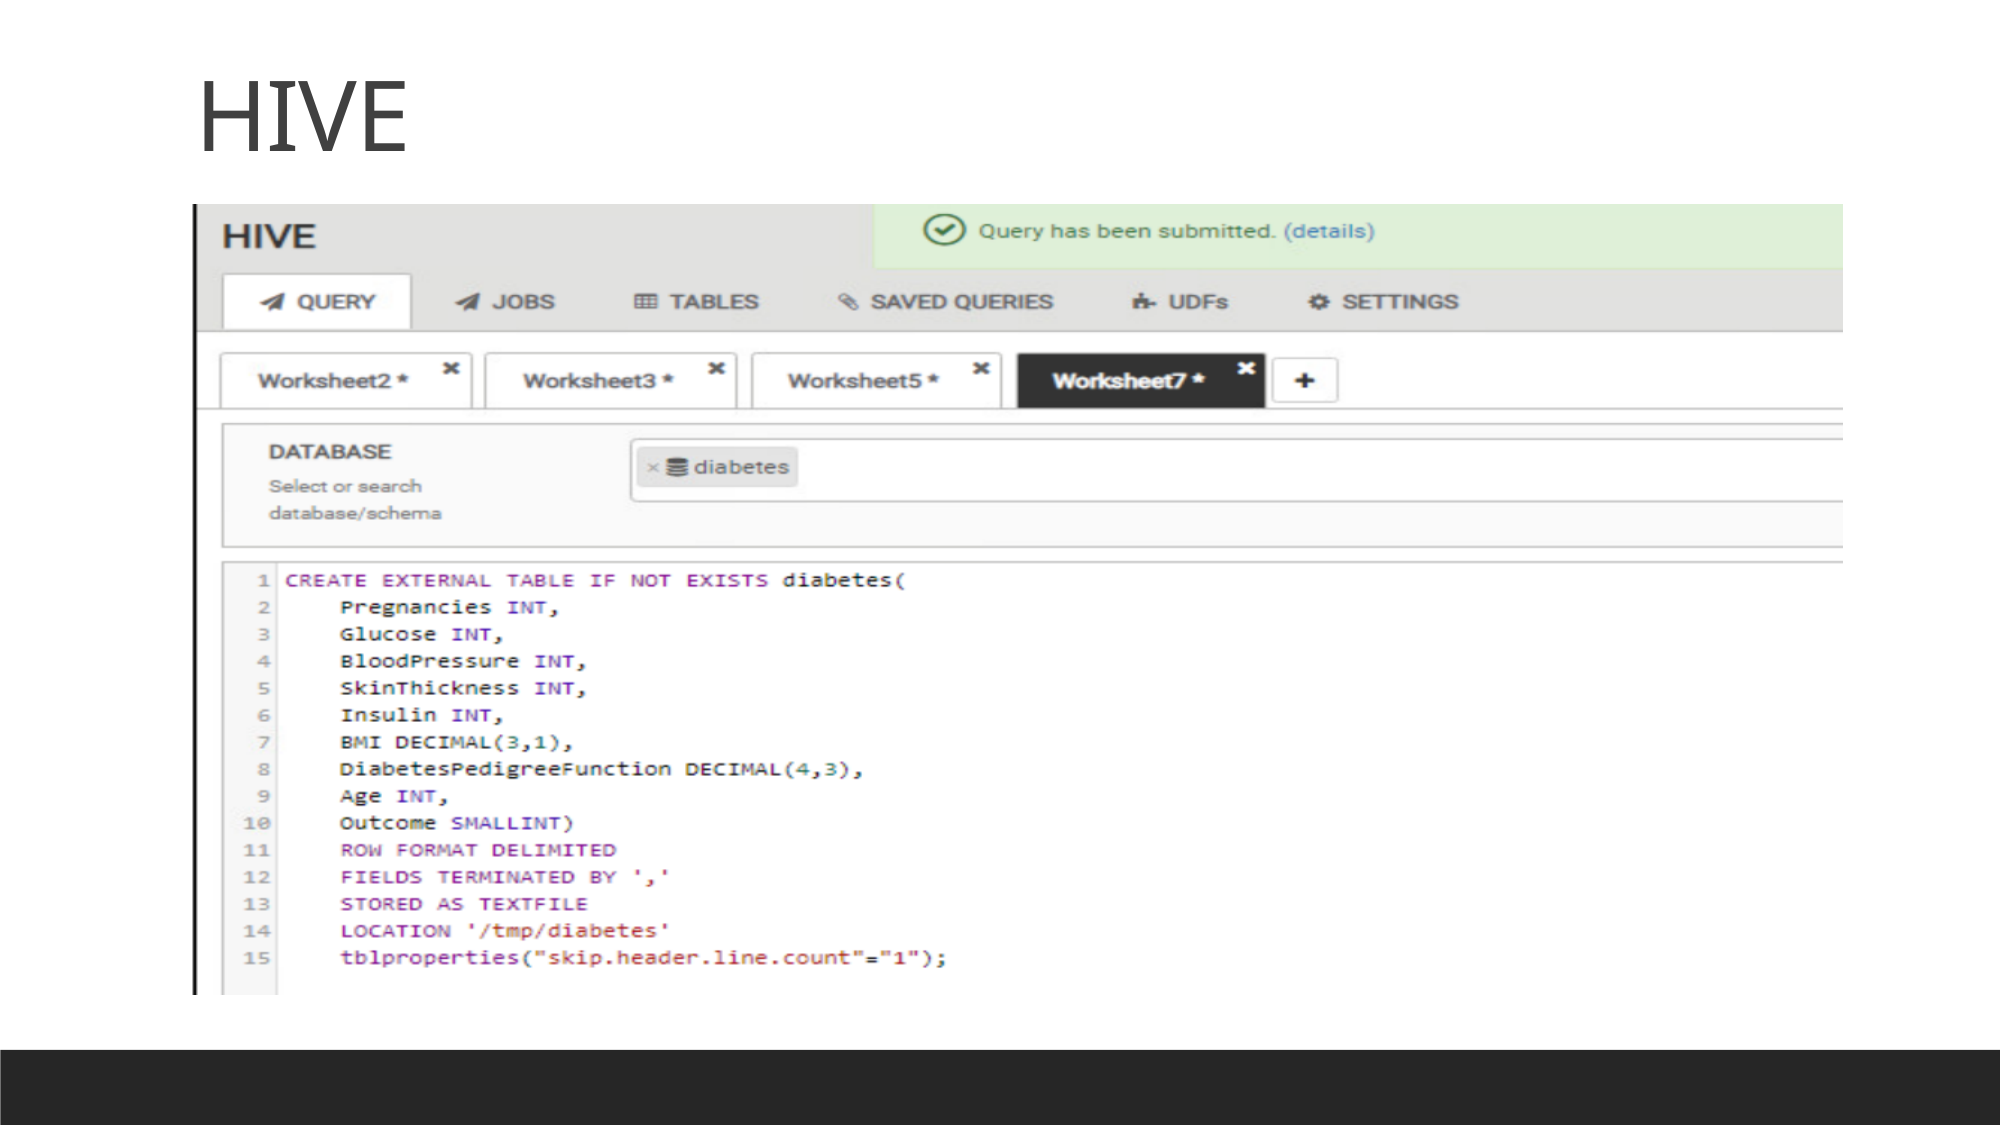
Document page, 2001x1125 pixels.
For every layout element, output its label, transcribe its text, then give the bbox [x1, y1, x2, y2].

title HIVE [180, 47, 1830, 181]
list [192, 204, 1844, 995]
